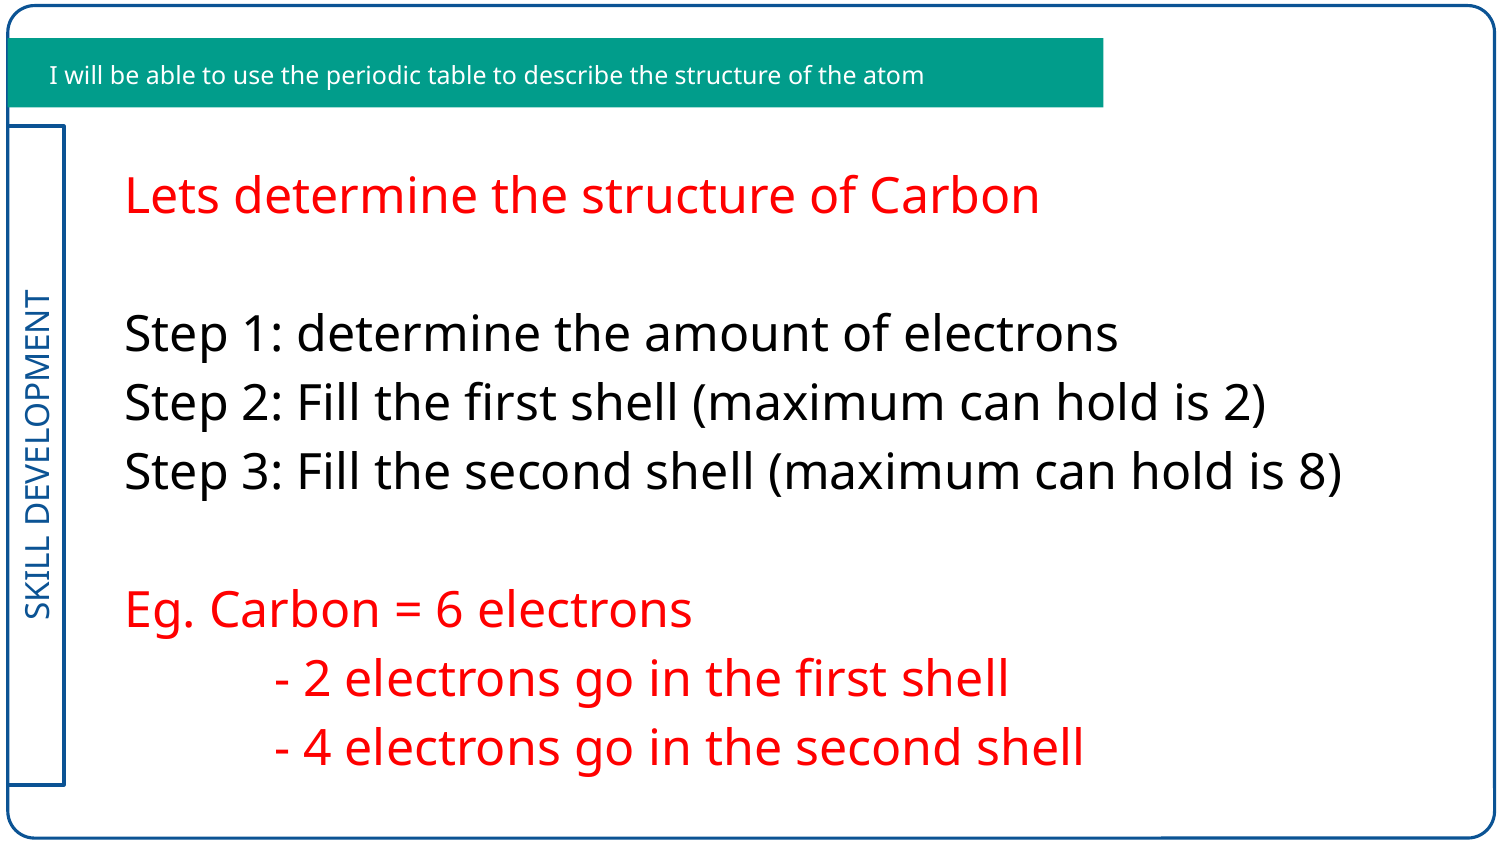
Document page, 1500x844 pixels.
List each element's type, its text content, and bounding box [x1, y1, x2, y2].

subtitle I will be able to use the periodic table to describe the structure of the atom [15, 43, 1097, 101]
list Lets determine the structure of Carbon Step 1: determine the amount of electrons Step 2: Fill the first shell (maximum can hold is 2) Step 3: Fill the second shell (maximum can hold is 8) Eg. Carbon = 6 electrons - 2 electrons go in the first shell - 4 electrons go in the second shell [90, 139, 1489, 807]
